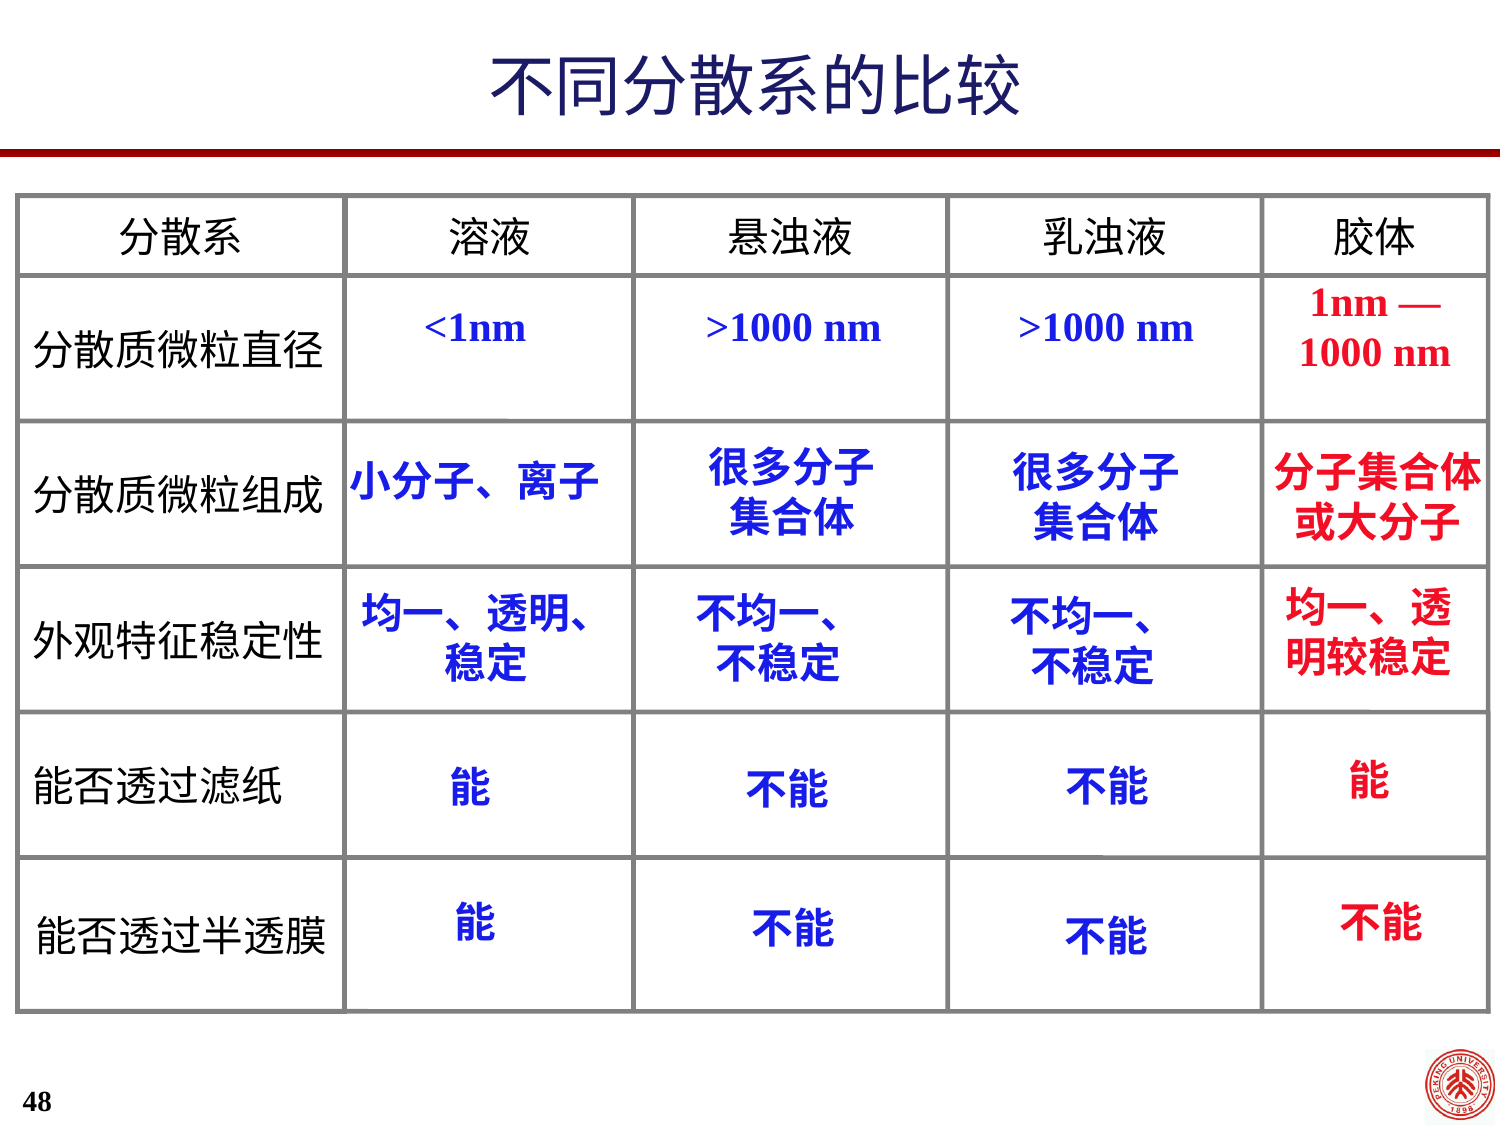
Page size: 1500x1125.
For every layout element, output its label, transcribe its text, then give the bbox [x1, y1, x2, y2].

picture [1425, 1049, 1495, 1125]
text_box 分子集合体或大分子 [1494, 428, 1500, 564]
text_box 不能 [1494, 867, 1500, 975]
text_box 不同分散系的比较 [253, 36, 1272, 149]
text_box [17, 195, 1489, 1012]
footer 48 [0, 1074, 76, 1113]
text_box [0, 149, 1500, 157]
